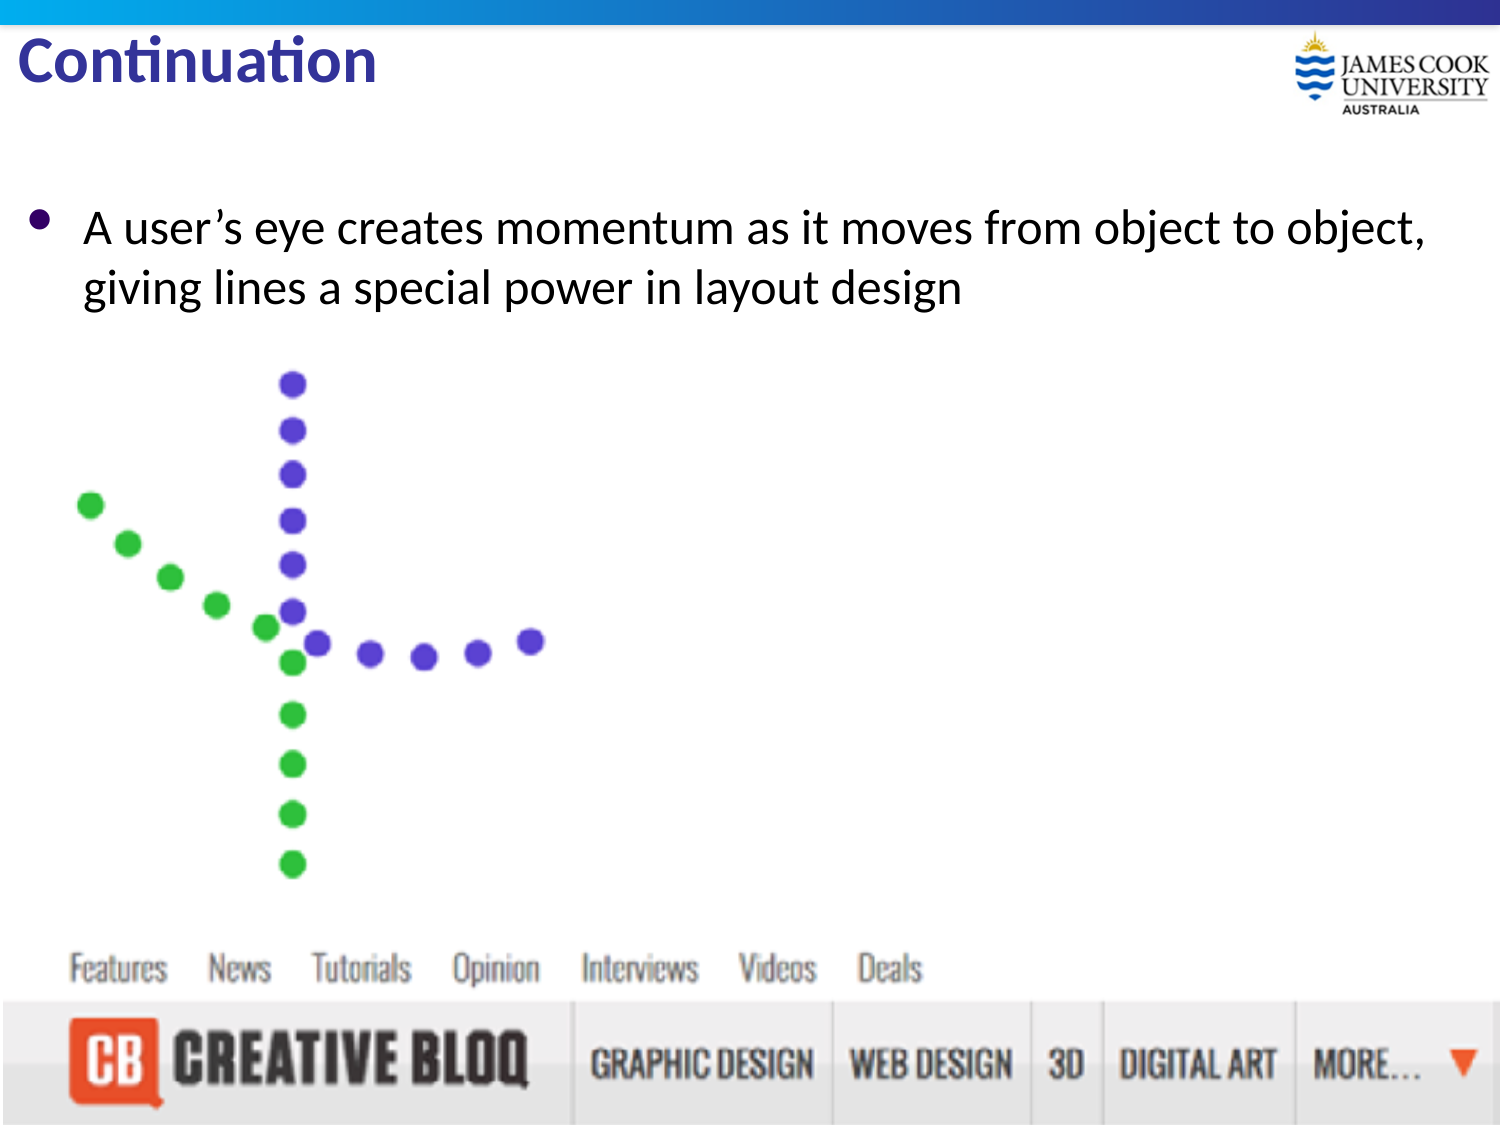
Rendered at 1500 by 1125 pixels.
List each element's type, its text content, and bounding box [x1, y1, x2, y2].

list A user’s eye creates momentum as it moves from object to object, giving lines a special power in layout design [11, 186, 1477, 919]
picture [3, 338, 1500, 1125]
title Continuation [3, 8, 1411, 89]
picture [1287, 25, 1500, 123]
